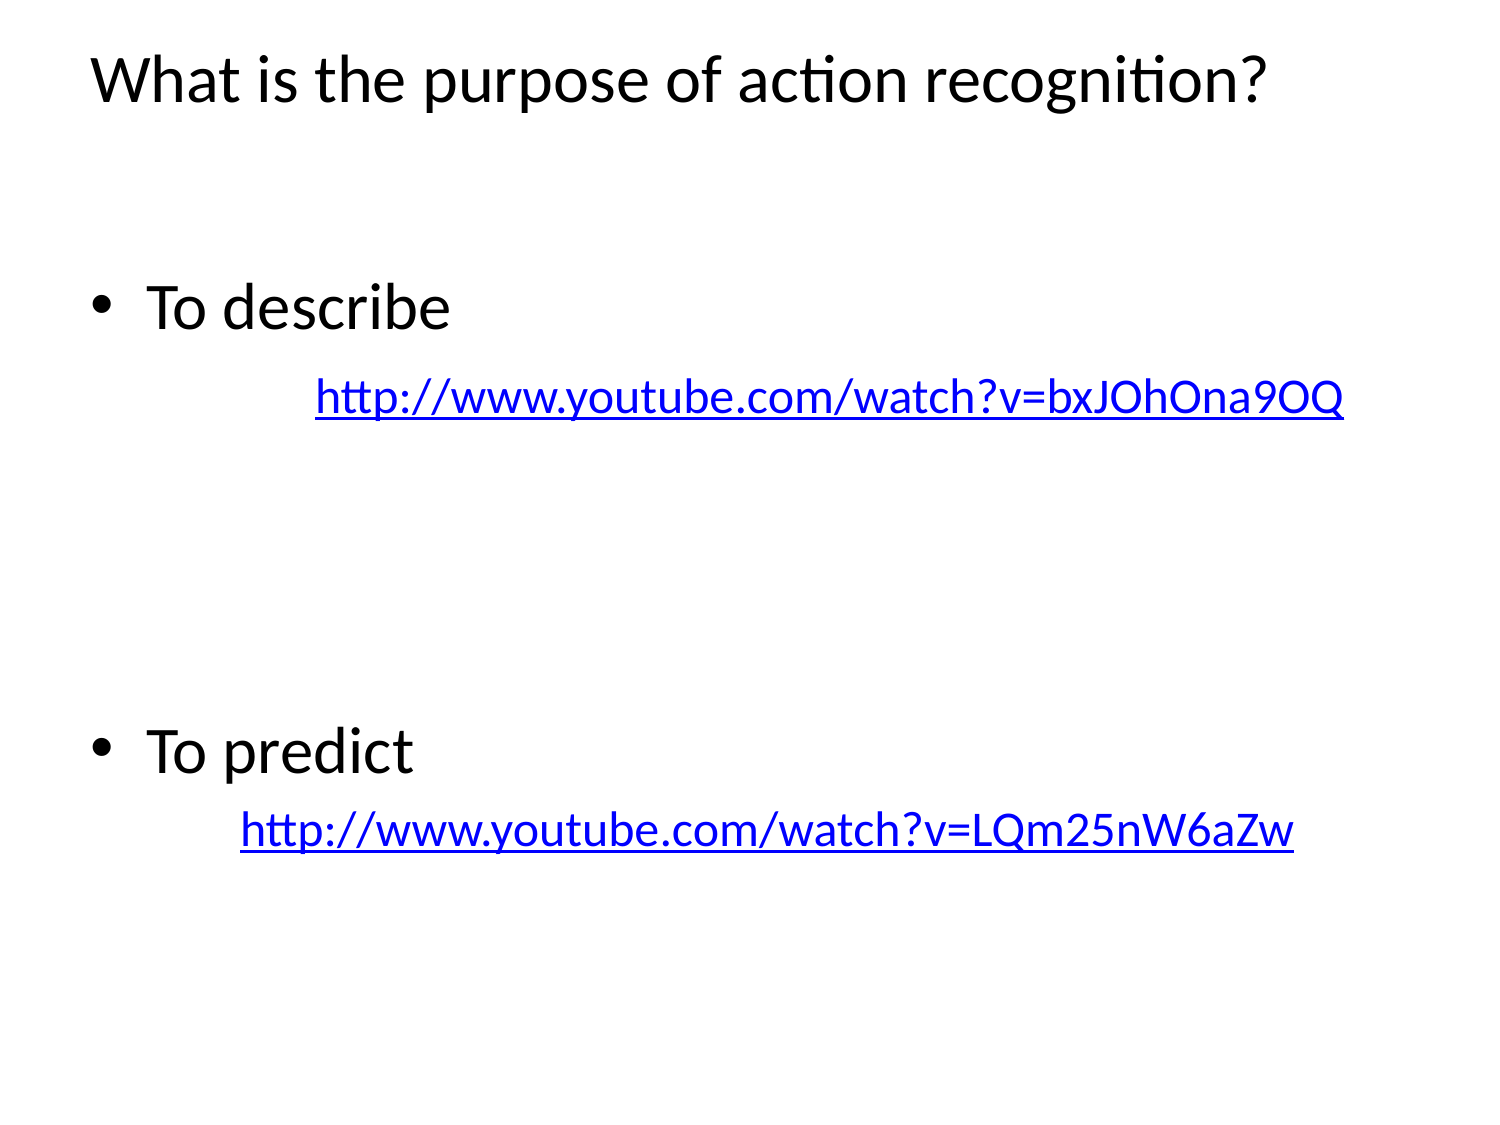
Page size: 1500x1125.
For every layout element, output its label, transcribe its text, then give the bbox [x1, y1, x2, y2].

title What is the purpose of action recognition? [74, 0, 1426, 151]
list To describe http://www.youtube.com/watch?v=bxJOhOna9OQ To predict http://www.youtube.com/watch?v=LQm25nW6aZw [74, 162, 1426, 1006]
